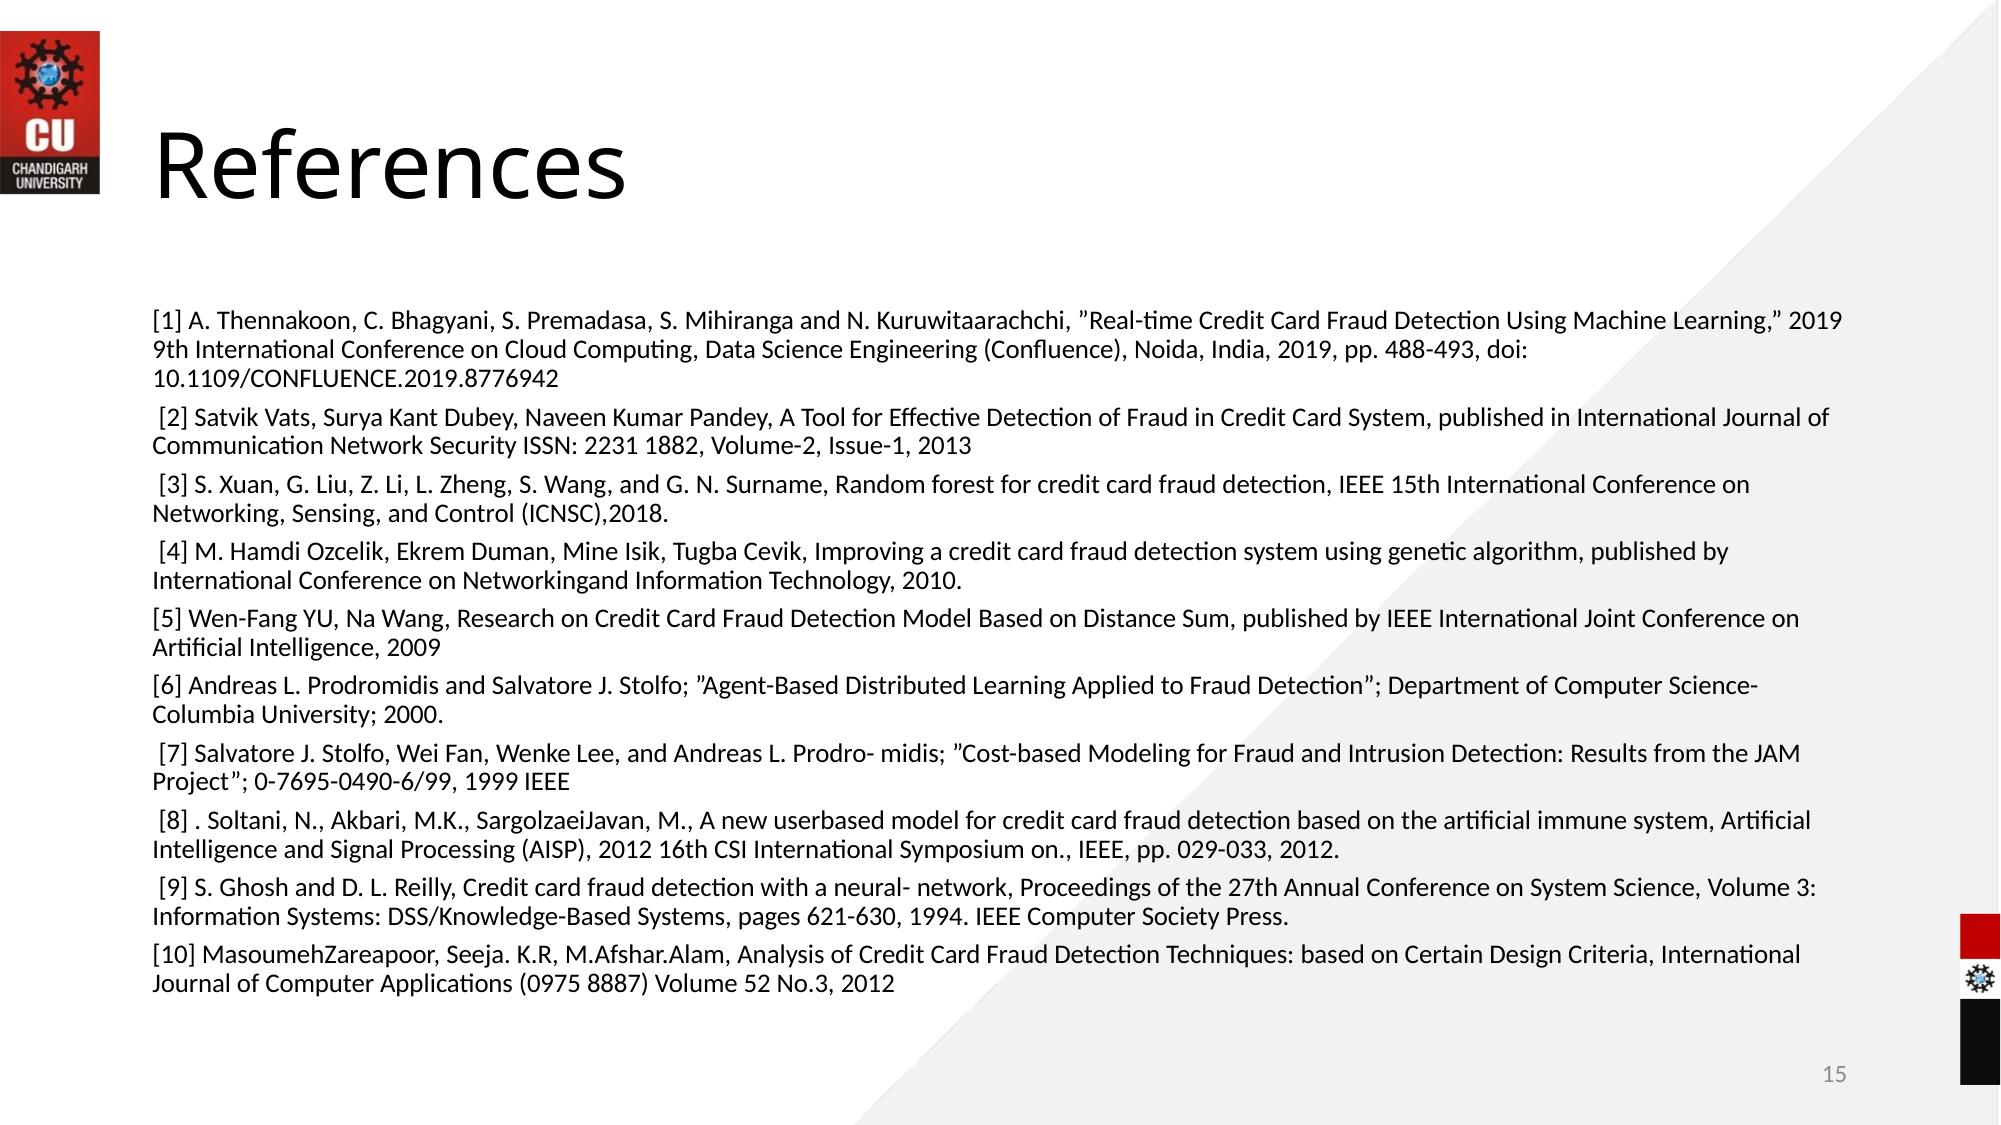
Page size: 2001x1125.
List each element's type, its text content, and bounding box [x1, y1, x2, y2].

slide_number 15 [1412, 1042, 1863, 1103]
picture [0, 0, 2001, 1125]
title References [137, 59, 1863, 278]
list [1] A. Thennakoon, C. Bhagyani, S. Premadasa, S. Mihiranga and N. Kuruwitaarachchi, ”Real-time Credit Card Fraud Detection Using Machine Learning,” 2019 9th International Conference on Cloud Computing, Data Science Engineering (Confluence), Noida, India, 2019, pp. 488-493, doi: 10.1109/CONFLUENCE.2019.8776942 [2] Satvik Vats, Surya Kant Dubey, Naveen Kumar Pandey, A Tool for Effective Detection of Fraud in Credit Card System, published in International Journal of Communication Network Security ISSN: 2231 1882, Volume-2, Issue-1, 2013 [3] S. Xuan, G. Liu, Z. Li, L. Zheng, S. Wang, and G. N. Surname, Random forest for credit card fraud detection, IEEE 15th International Conference on Networking, Sensing, and Control (ICNSC),2018. [4] M. Hamdi Ozcelik, Ekrem Duman, Mine Isik, Tugba Cevik, Improving a credit card fraud detection system using genetic algorithm, published by International Conference on Networkingand Information Technology, 2010. [5] Wen-Fang YU, Na Wang, Research on Credit Card Fraud Detection Model Based on Distance Sum, published by IEEE International Joint Conference on Artificial Intelligence, 2009 [6] Andreas L. Prodromidis and Salvatore J. Stolfo; ”Agent-Based Distributed Learning Applied to Fraud Detection”; Department of Computer Science- Columbia University; 2000. [7] Salvatore J. Stolfo, Wei Fan, Wenke Lee, and Andreas L. Prodro- midis; ”Cost-based Modeling for Fraud and Intrusion Detection: Results from the JAM Project”; 0-7695-0490-6/99, 1999 IEEE [8] . Soltani, N., Akbari, M.K., SargolzaeiJavan, M., A new userbased model for credit card fraud detection based on the artificial immune system, Artificial Intelligence and Signal Processing (AISP), 2012 16th CSI International Symposium on., IEEE, pp. 029-033, 2012. [9] S. Ghosh and D. L. Reilly, Credit card fraud detection with a neural- network, Proceedings of the 27th Annual Conference on System Science, Volume 3: Information Systems: DSS/Knowledge-Based Systems, pages 621-630, 1994. IEEE Computer Society Press. [10] MasoumehZareapoor, Seeja. K.R, M.Afshar.Alam, Analysis of Credit Card Fraud Detection Techniques: based on Certain Design Criteria, International Journal of Computer Applications (0975 8887) Volume 52 No.3, 2012 [137, 299, 1863, 1014]
